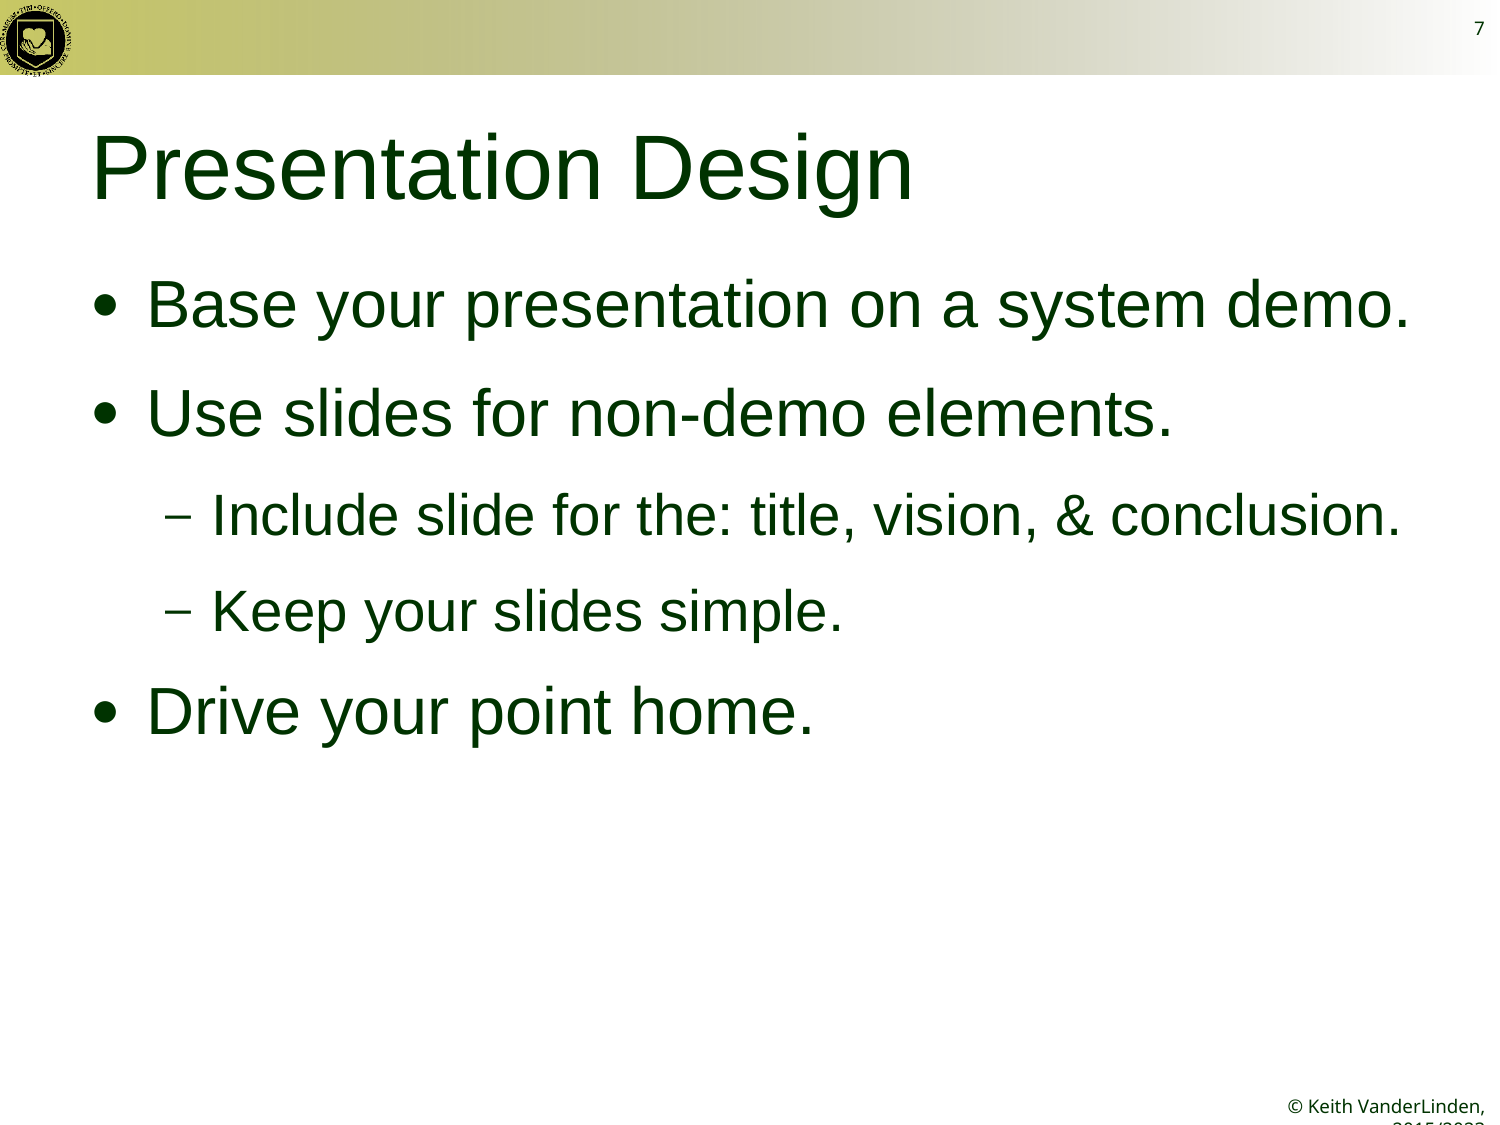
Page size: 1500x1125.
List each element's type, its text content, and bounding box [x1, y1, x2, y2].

list Base your presentation on a system demo. Use slides for non-demo elements. Include slide for the: title, vision, & conclusion. Keep your slides simple. Drive your point home. [74, 262, 1463, 988]
slide_number 7 [1149, 0, 1500, 51]
picture [0, 0, 71, 94]
title Presentation Design [74, 74, 1426, 251]
